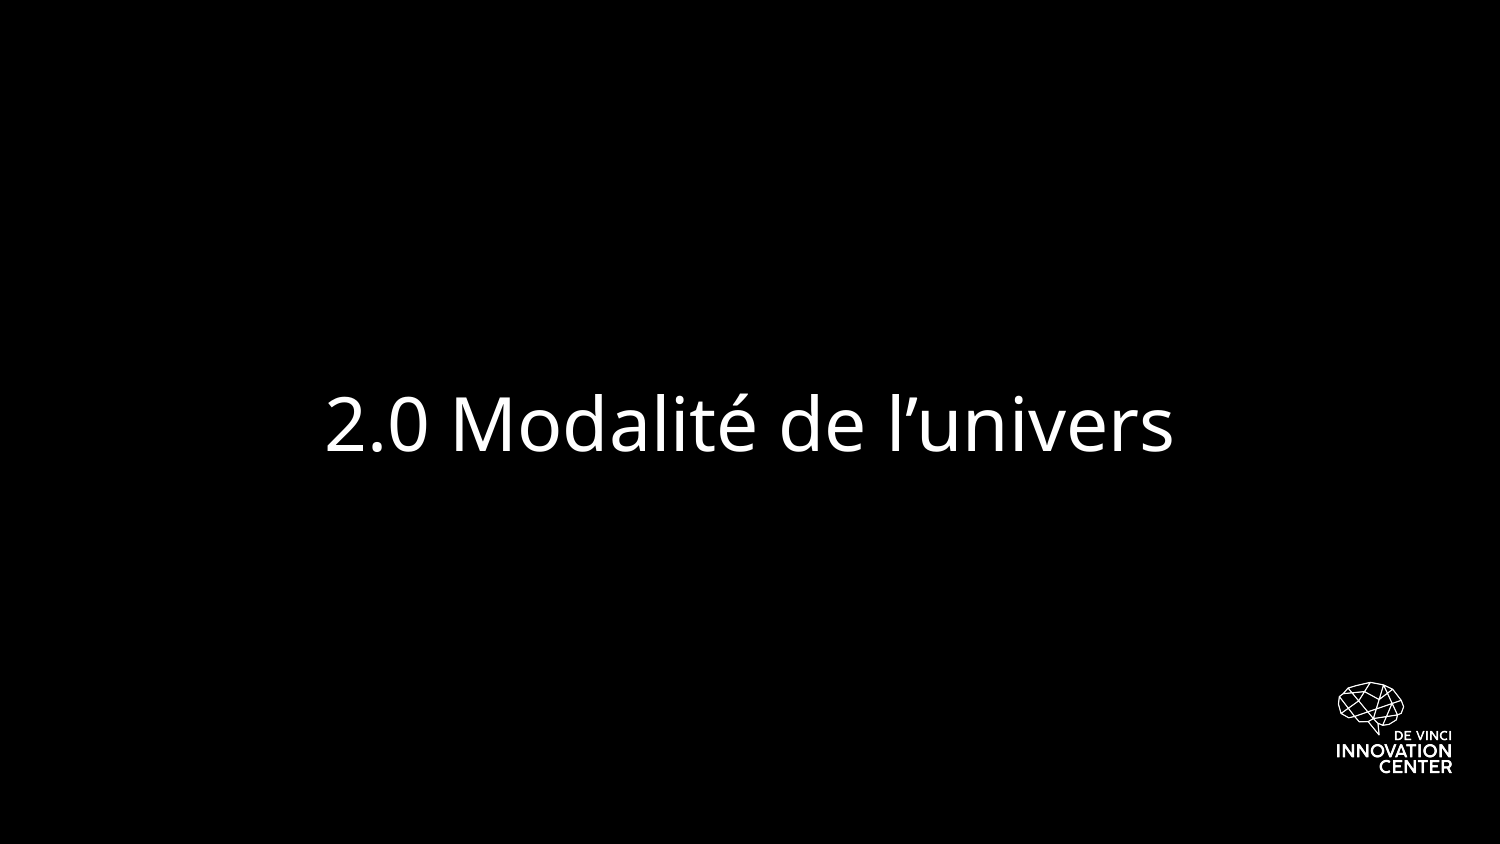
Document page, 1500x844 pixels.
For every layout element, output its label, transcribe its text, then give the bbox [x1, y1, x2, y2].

picture [1320, 656, 1471, 807]
title 2.0 Modalité de l’univers [51, 352, 1449, 491]
